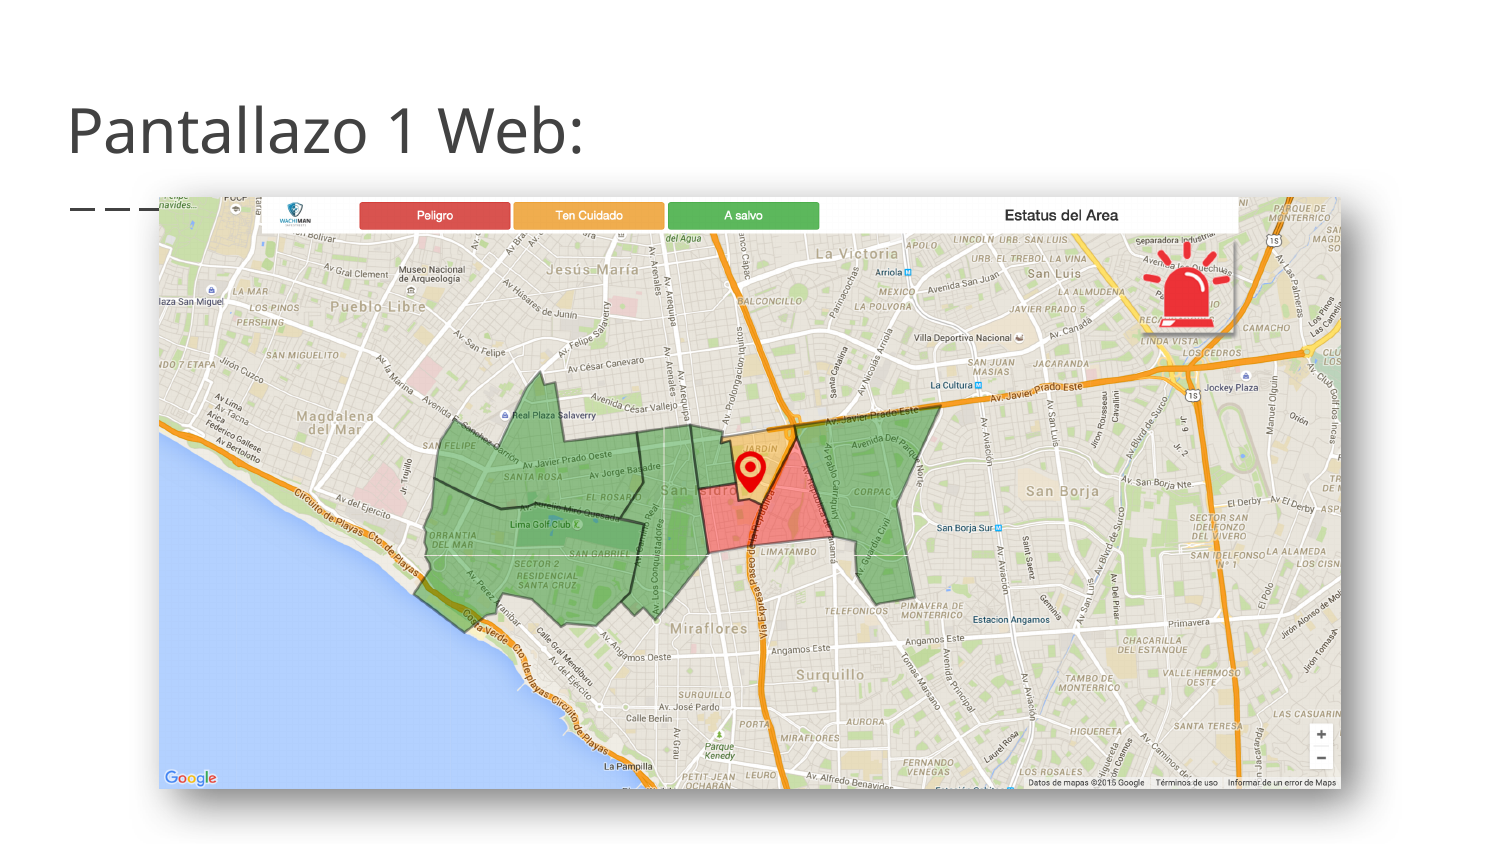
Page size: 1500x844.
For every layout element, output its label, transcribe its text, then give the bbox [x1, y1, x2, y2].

title Pantallazo 1 Web: [51, 61, 1449, 182]
picture [159, 197, 1341, 789]
